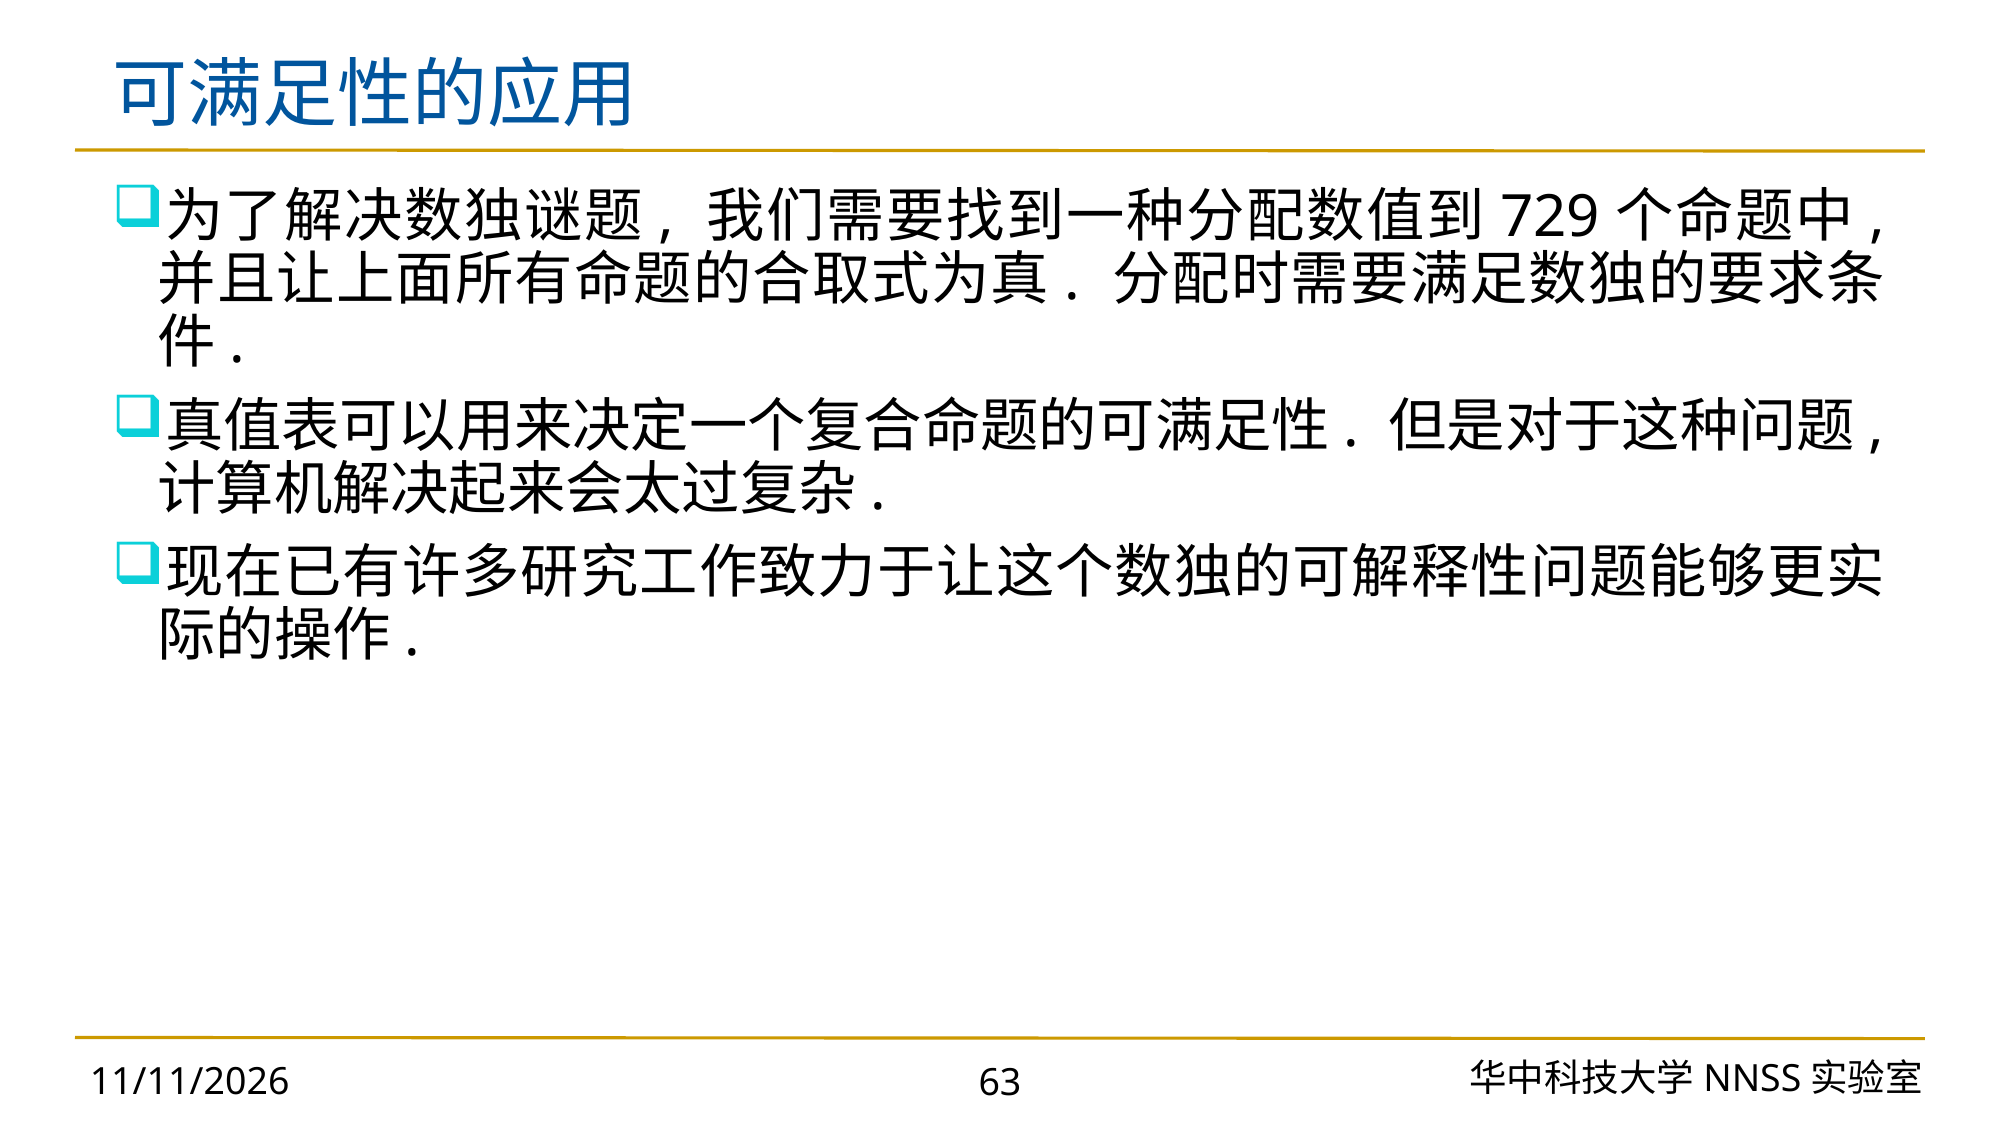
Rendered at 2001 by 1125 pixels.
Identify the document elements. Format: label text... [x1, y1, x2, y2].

footer 华中科技大学NNSS实验室 [1125, 1046, 1938, 1113]
title 可满足性的应用 [97, 44, 1900, 149]
list 为了解决数独谜题, 我们需要找到一种分配数值到729个命题中, 并且让上面所有命题的合取式为真. 分配时需要满足数独的要求条件. 真值表可以用来决定一个复合命题的可满足性. 但是对于这种问题,计算机解决起来会太过复杂. 现在已有许多研究工作致力于让这个数独的可解释性问题能够更实际的操作. [97, 178, 1900, 1019]
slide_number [75, 1050, 550, 1111]
slide_number 63 [699, 1050, 1300, 1111]
